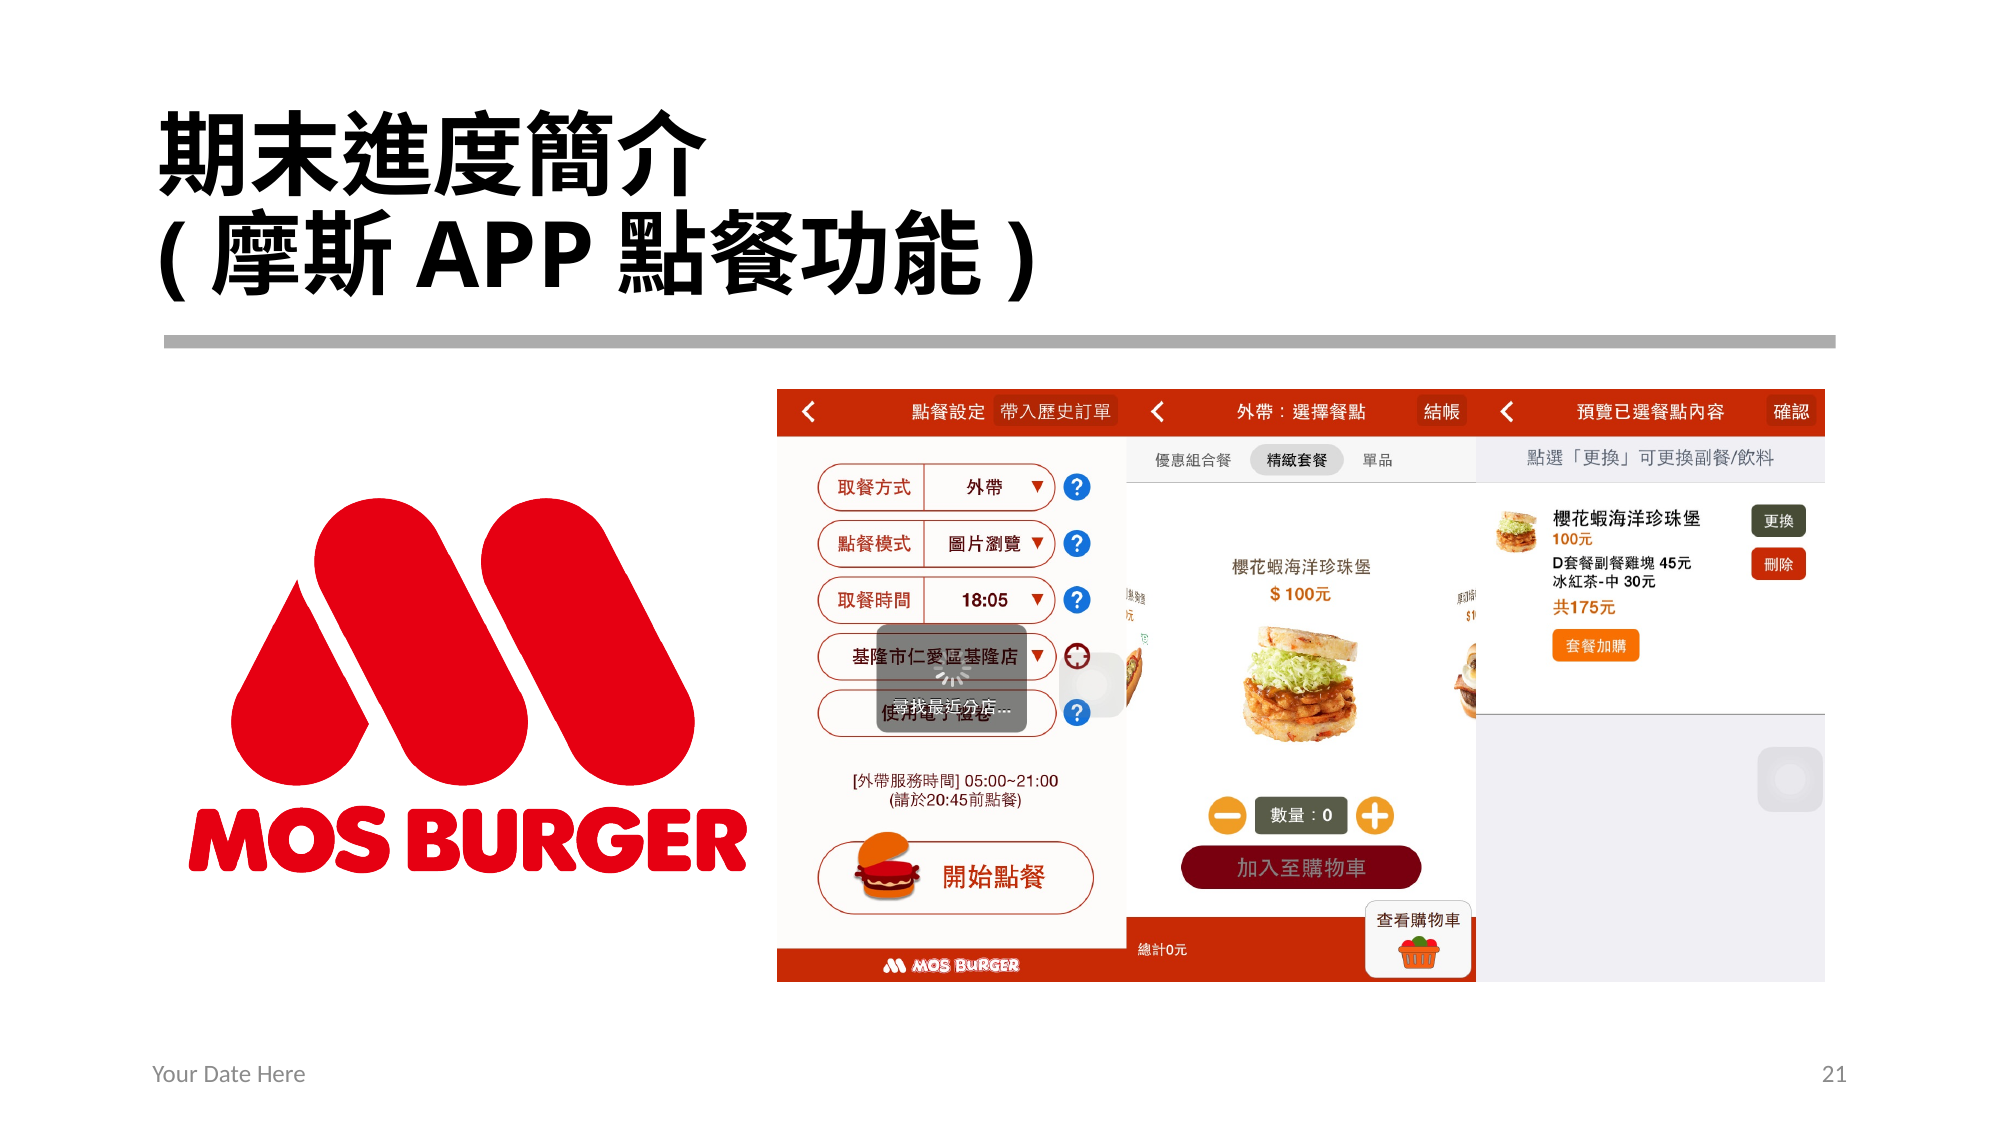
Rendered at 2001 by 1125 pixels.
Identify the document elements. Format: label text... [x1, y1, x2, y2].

picture [168, 389, 767, 982]
title 期末進度簡介 (摩斯APP點餐功能) [142, 99, 1858, 317]
picture [777, 389, 1826, 982]
slide_number 21 [1412, 1042, 1863, 1103]
slide_number Your Date Here [137, 1042, 588, 1103]
text_box [163, 334, 1837, 349]
